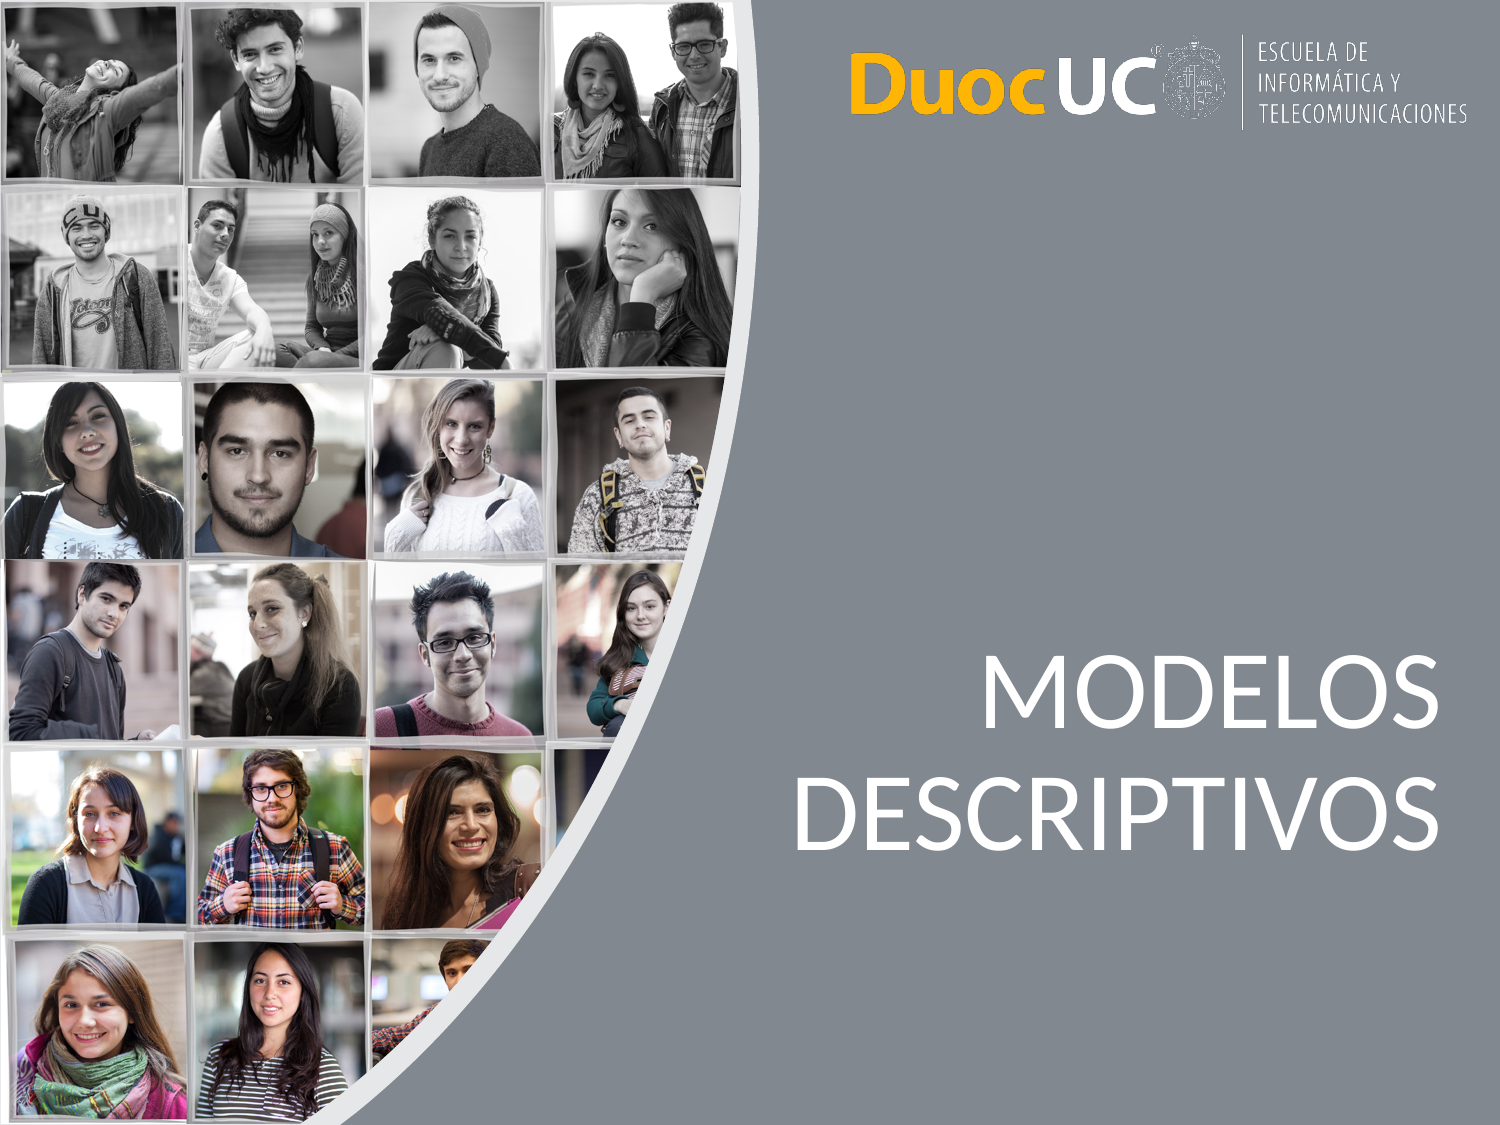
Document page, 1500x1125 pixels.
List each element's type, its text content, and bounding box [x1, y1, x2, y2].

picture [0, 1, 742, 1124]
title MODELOS DESCRIPTIVOS [655, 408, 1459, 883]
picture [851, 34, 1467, 131]
